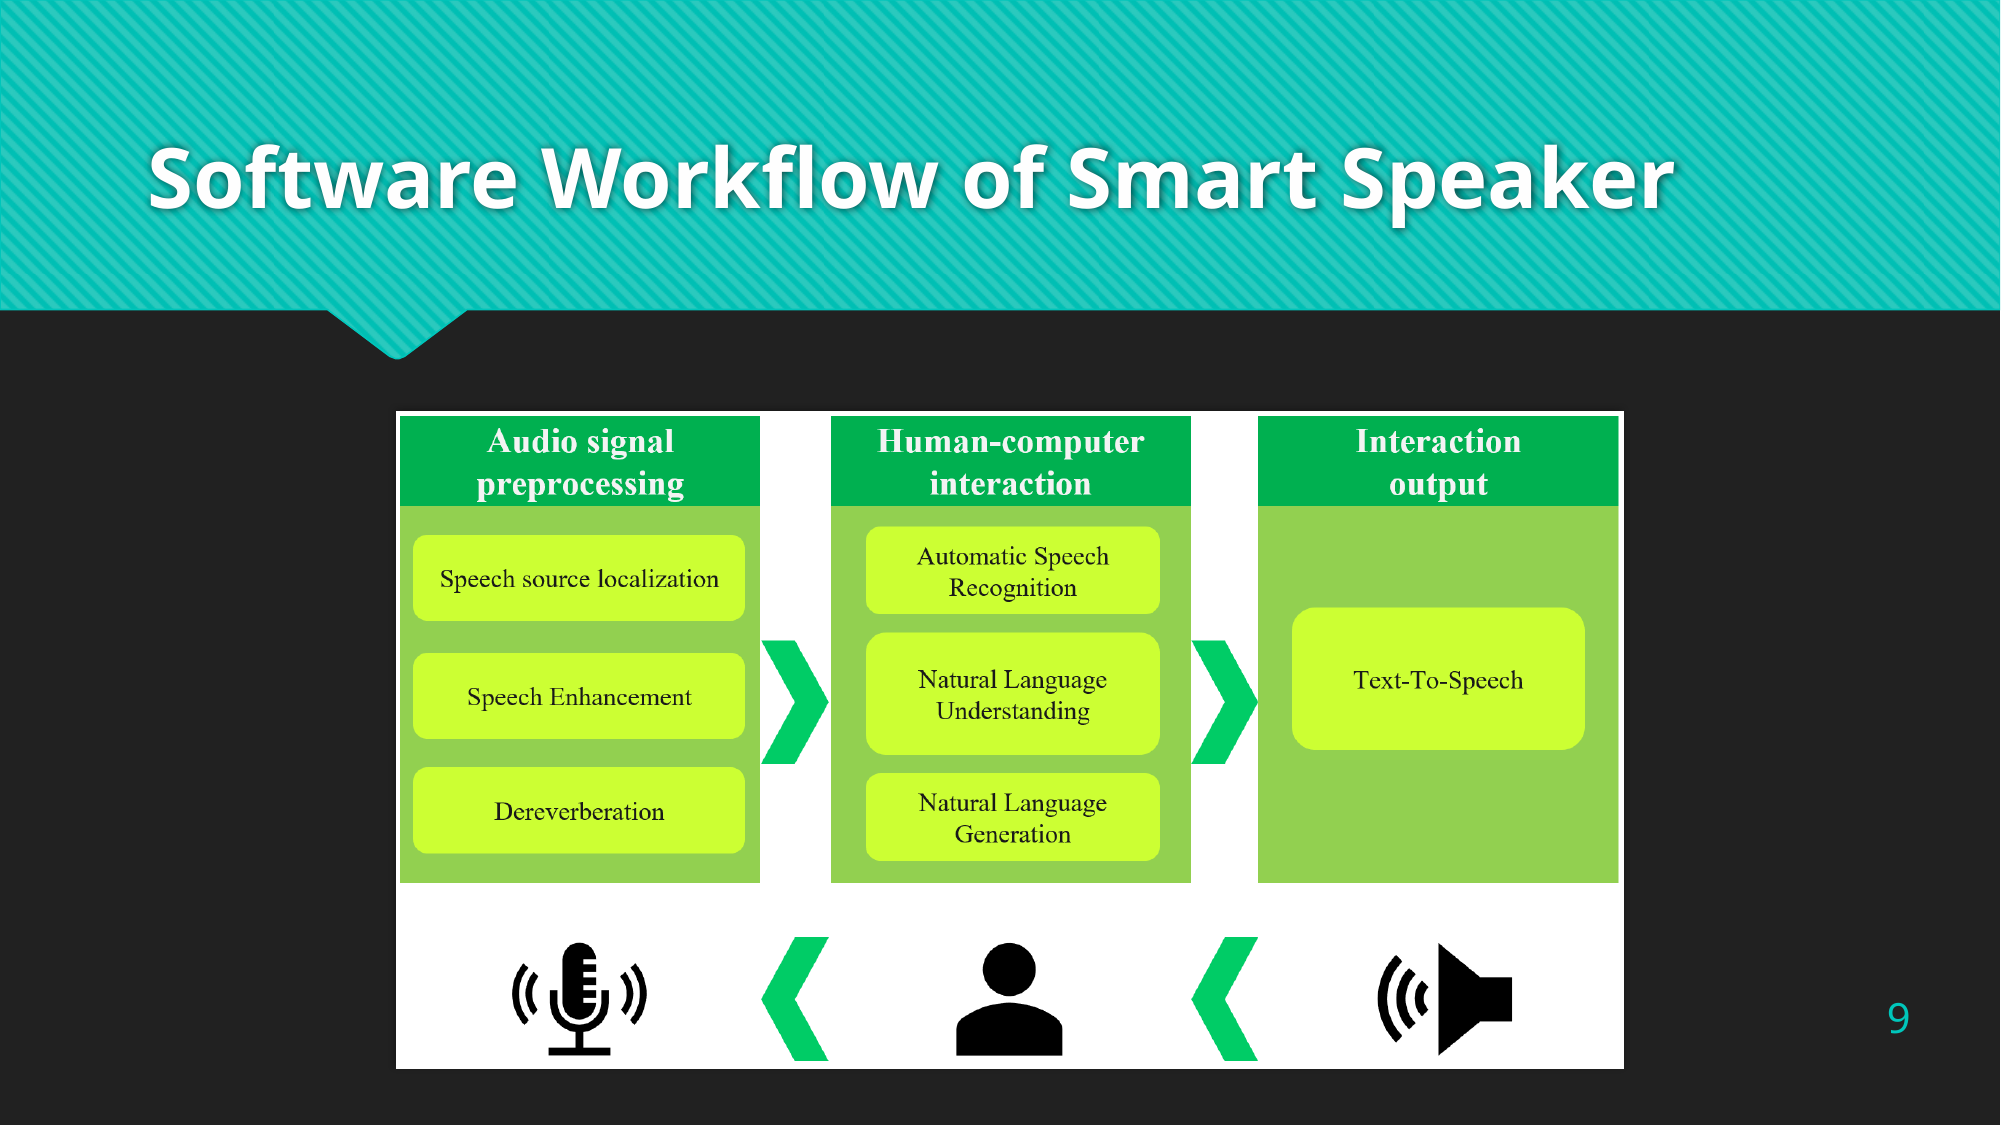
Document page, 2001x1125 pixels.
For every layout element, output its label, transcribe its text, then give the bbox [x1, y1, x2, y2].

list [396, 411, 1625, 1069]
slide_number 9 [1751, 970, 1926, 1051]
title Software Workflow of Smart Speaker [132, 73, 1868, 233]
